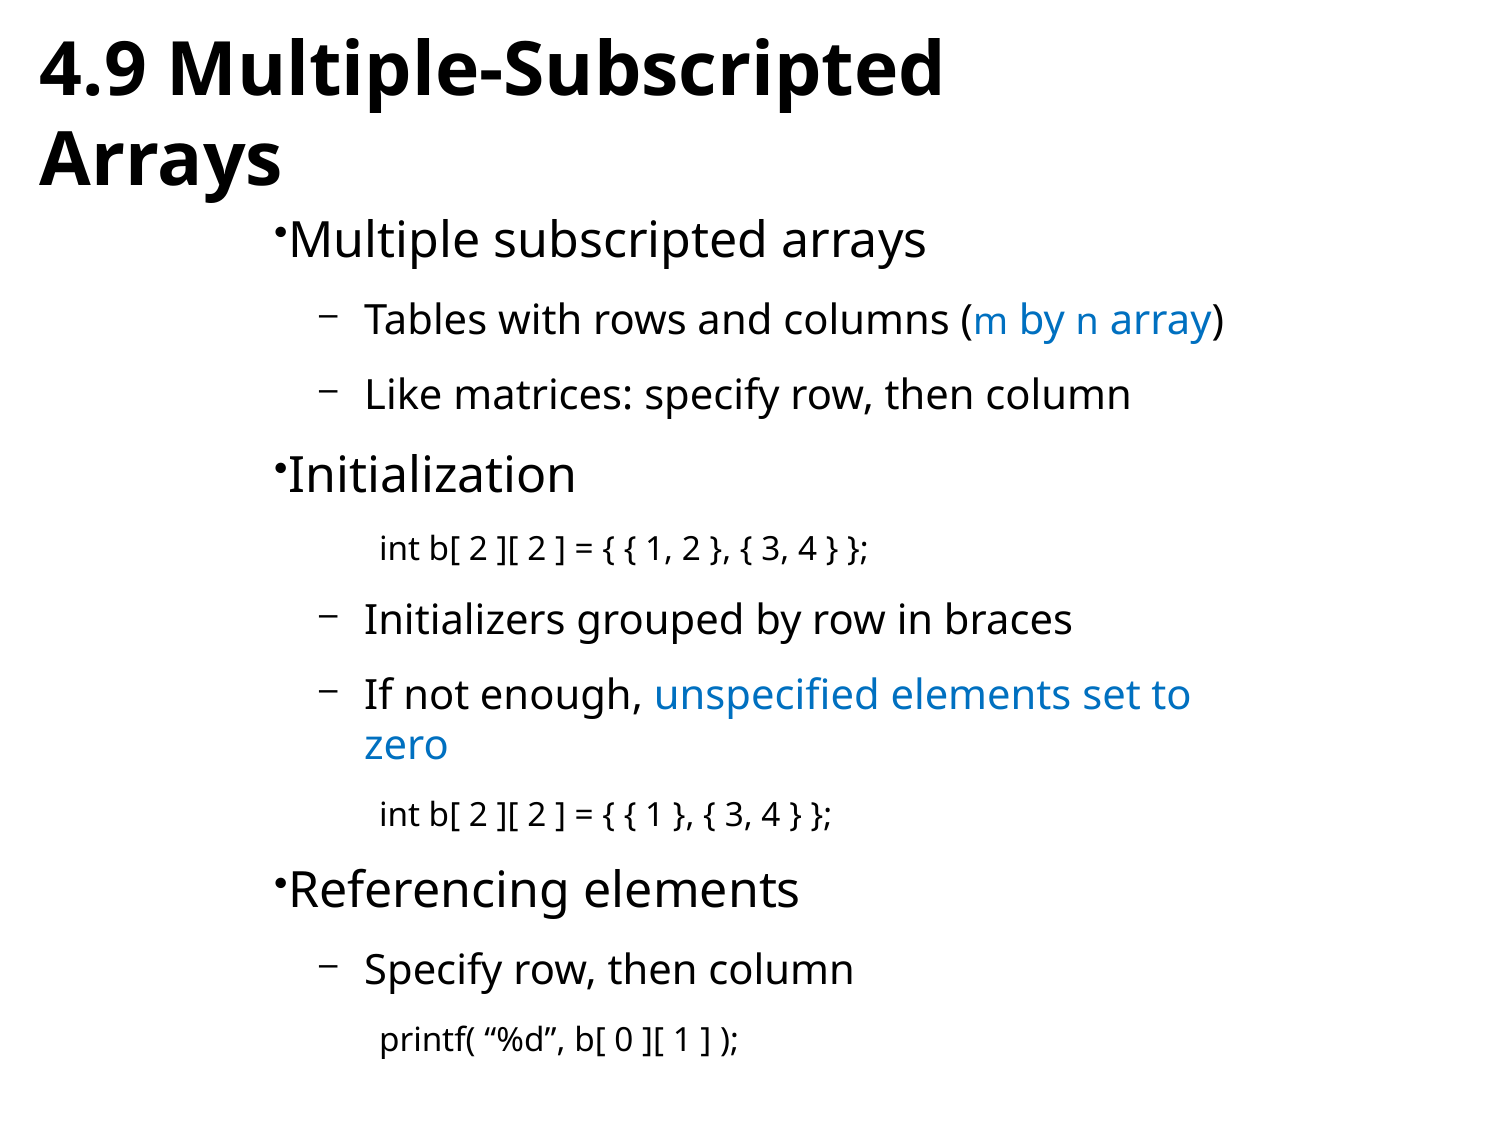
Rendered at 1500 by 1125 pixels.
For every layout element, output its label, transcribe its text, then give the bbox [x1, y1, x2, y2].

title 4.9 Multiple-Subscripted Arrays [24, 12, 1113, 113]
list Multiple subscripted arrays Tables with rows and columns (m by n array) Like matrices: specify row, then column Initialization int b[ 2 ][ 2 ] = { { 1, 2 }, { 3, 4 } }; Initializers grouped by row in braces If not enough, unspecified elements set to zero int b[ 2 ][ 2 ] = { { 1 }, { 3, 4 } }; Referencing elements Specify row, then column printf( “%d”, b[ 0 ][ 1 ] ); [259, 200, 1241, 1025]
